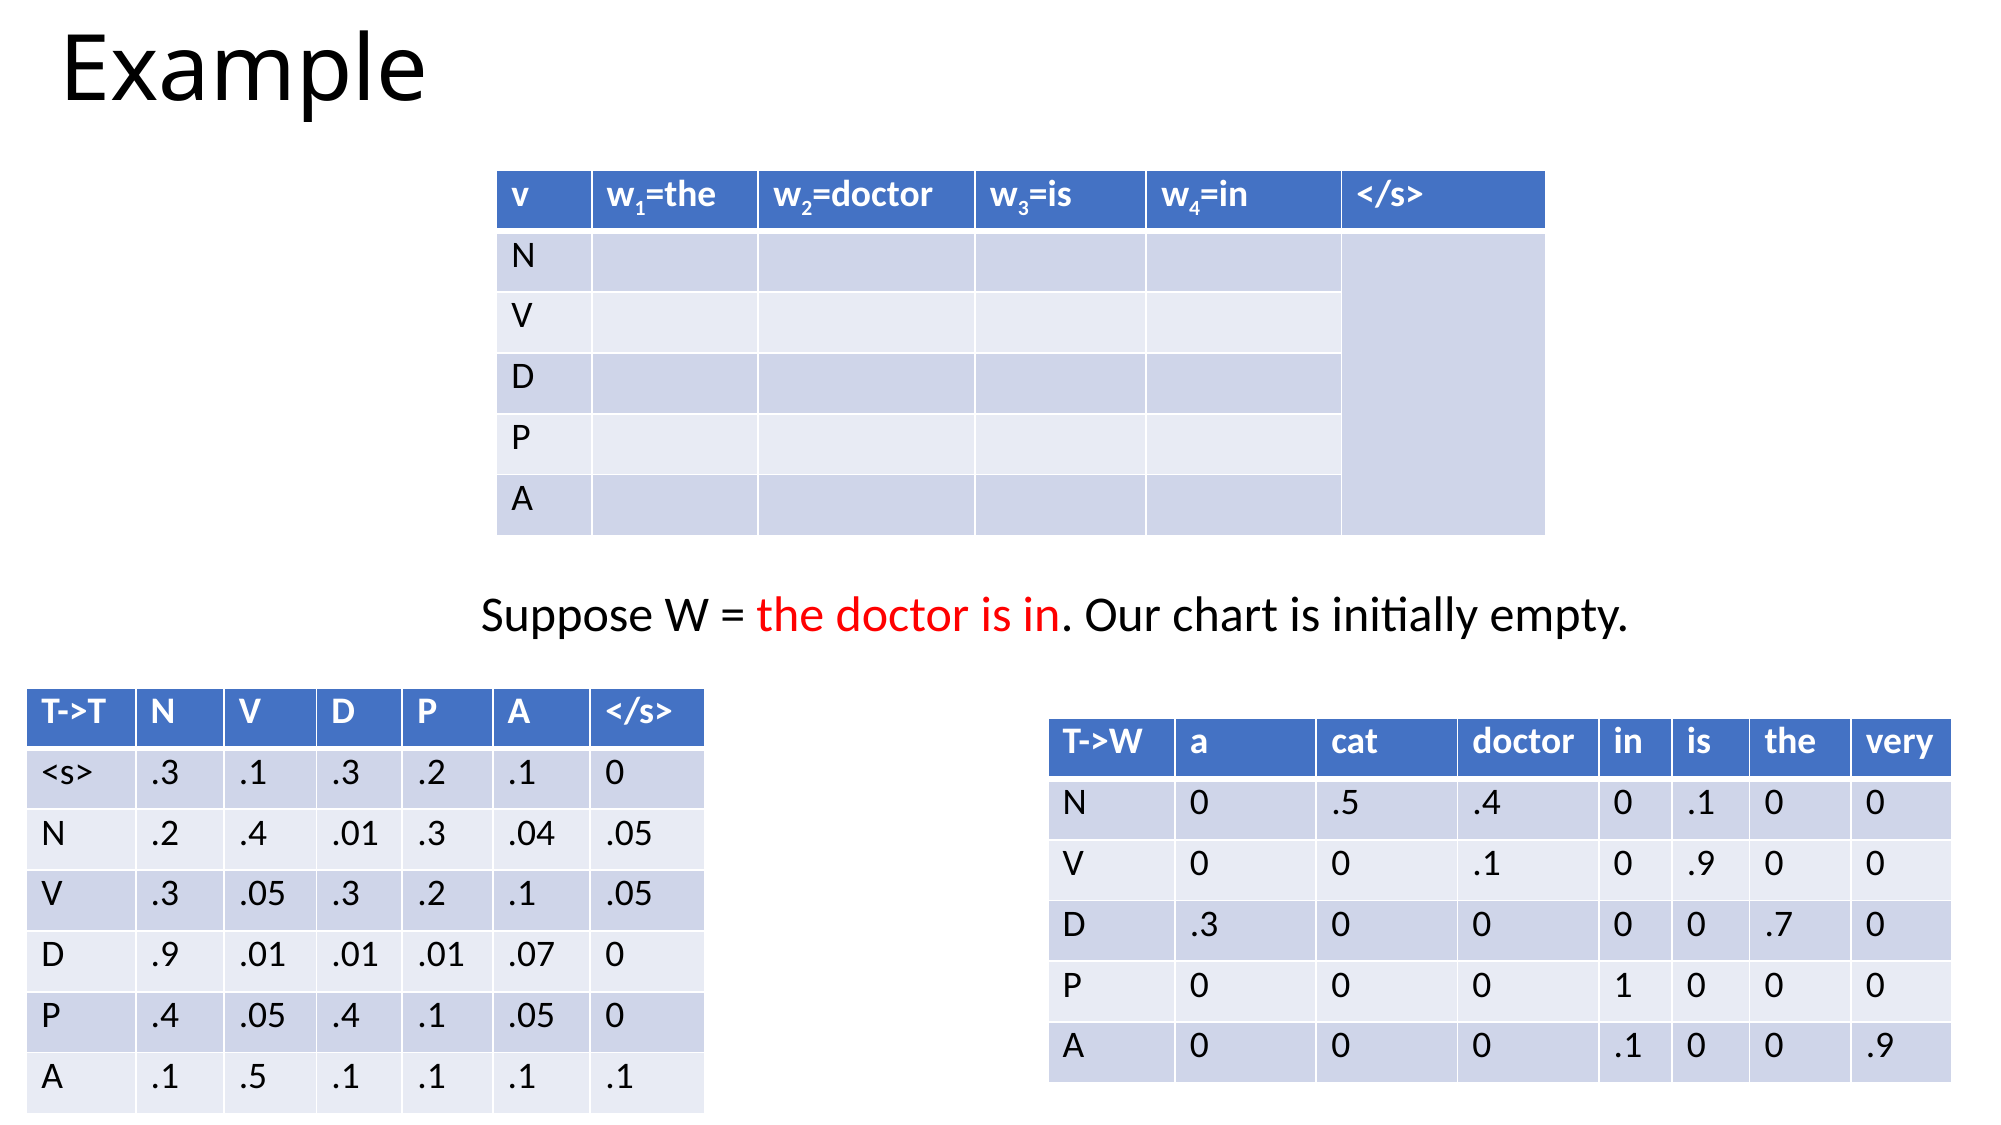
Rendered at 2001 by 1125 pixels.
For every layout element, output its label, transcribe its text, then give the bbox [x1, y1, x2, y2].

table_cell 0 [1458, 1023, 1598, 1082]
table_cell [1147, 475, 1341, 535]
table_header w4=in [1147, 180, 1341, 228]
text_box Suppose W = the doctor is in. Our chart is initially empty. [466, 573, 1645, 649]
table_cell .4 [317, 993, 401, 1052]
table_cell [976, 475, 1145, 535]
table_cell 0 [1673, 901, 1749, 960]
table_cell .07 [494, 932, 589, 991]
table_cell .2 [403, 751, 492, 808]
table_cell 0 [1600, 841, 1671, 900]
table_cell .05 [591, 810, 704, 869]
table_cell N [497, 234, 591, 291]
table_cell .2 [137, 810, 223, 869]
table_cell [976, 234, 1145, 291]
table_cell .01 [317, 932, 401, 991]
table_cell .4 [1458, 782, 1598, 839]
table_cell P [1049, 962, 1174, 1021]
table_cell [593, 293, 757, 352]
table_cell .01 [403, 932, 492, 991]
table_cell 0 [1852, 962, 1951, 1021]
table_header cat [1317, 719, 1457, 776]
table_cell .1 [403, 993, 492, 1052]
table_cell 0 [1317, 1023, 1457, 1082]
table_cell .3 [317, 871, 401, 930]
table_cell [593, 234, 757, 291]
table_cell .01 [225, 932, 316, 991]
table_cell 0 [1176, 841, 1315, 900]
table_cell 0 [1673, 1023, 1749, 1082]
table_header w1=the [593, 180, 757, 228]
table_cell .04 [494, 810, 589, 869]
table_cell D [497, 354, 591, 413]
table_header w3=is [976, 180, 1145, 228]
table_cell 0 [1852, 841, 1951, 900]
table_cell 0 [1673, 962, 1749, 1021]
table_cell V [497, 293, 591, 352]
table_header A [494, 689, 589, 746]
table_cell 0 [1600, 901, 1671, 960]
table_cell A [1049, 1023, 1174, 1082]
table_cell D [27, 932, 135, 991]
table_cell V [1049, 841, 1174, 900]
table_cell .9 [1673, 841, 1749, 900]
table_cell A [27, 1053, 135, 1113]
table_header a [1176, 719, 1315, 776]
table_cell .05 [225, 871, 316, 930]
table_cell 0 [1852, 901, 1951, 960]
table_header P [403, 689, 492, 746]
table_header the [1750, 719, 1850, 776]
table_cell [593, 354, 757, 413]
table_cell 0 [1750, 962, 1850, 1021]
table_cell .1 [494, 751, 589, 808]
table_header T->T [27, 689, 135, 746]
table_cell [1147, 234, 1341, 291]
table_cell 0 [1852, 782, 1951, 839]
table_cell 0 [1750, 1023, 1850, 1082]
table_header very [1852, 719, 1951, 776]
table_cell .05 [494, 993, 589, 1052]
title Example [44, 0, 1770, 180]
table_cell .1 [403, 1053, 492, 1113]
table_cell .1 [225, 751, 316, 808]
table_cell 0 [1458, 901, 1598, 960]
table_cell .4 [225, 810, 316, 869]
table_cell 0 [1317, 962, 1457, 1021]
table_cell 0 [1600, 782, 1671, 839]
table_cell .5 [225, 1053, 316, 1113]
table_cell .5 [1317, 782, 1457, 839]
table_cell 0 [1176, 1023, 1315, 1082]
table_cell .05 [225, 993, 316, 1052]
table_cell N [27, 810, 135, 869]
table_cell 1 [1600, 962, 1671, 1021]
table_header </s> [1342, 180, 1545, 228]
table_cell [759, 354, 974, 413]
table_header v [497, 180, 591, 228]
table_header in [1600, 719, 1671, 776]
table_cell .1 [1673, 782, 1749, 839]
table_cell [976, 293, 1145, 352]
table_cell [976, 354, 1145, 413]
table_cell 0 [1176, 962, 1315, 1021]
table_cell P [497, 415, 591, 474]
table_cell .3 [137, 871, 223, 930]
table_cell 0 [591, 932, 704, 991]
table_cell .3 [137, 751, 223, 808]
table_cell N [1049, 782, 1174, 839]
table_cell .2 [403, 871, 492, 930]
table_cell .9 [137, 932, 223, 991]
table_cell D [1049, 901, 1174, 960]
table_cell .1 [1458, 841, 1598, 900]
table_cell [759, 293, 974, 352]
table_cell .1 [317, 1053, 401, 1113]
table_cell [759, 415, 974, 474]
table_cell .4 [137, 993, 223, 1052]
table_cell [759, 475, 974, 535]
table_cell .1 [591, 1053, 704, 1113]
table_cell 0 [1317, 841, 1457, 900]
table_cell 0 [1176, 782, 1315, 839]
table_cell A [497, 475, 591, 535]
table_cell .7 [1750, 901, 1850, 960]
table_cell 0 [1750, 841, 1850, 900]
table_cell 0 [1458, 962, 1598, 1021]
table_cell 0 [1750, 782, 1850, 839]
table_cell [1147, 293, 1341, 352]
table_header N [137, 689, 223, 746]
table_cell [593, 415, 757, 474]
table_cell 0 [1317, 901, 1457, 960]
table_cell .1 [494, 1053, 589, 1113]
table_cell .3 [1176, 901, 1315, 960]
table_header doctor [1458, 719, 1598, 776]
table_cell 0 [591, 993, 704, 1052]
table_header is [1673, 719, 1749, 776]
table_cell [593, 475, 757, 535]
table_cell .3 [403, 810, 492, 869]
table_header T->W [1049, 719, 1174, 776]
table_cell [1342, 234, 1545, 535]
table_cell [976, 415, 1145, 474]
table_cell .3 [317, 751, 401, 808]
table_header </s> [591, 689, 704, 746]
table_cell P [27, 993, 135, 1052]
table_cell [1147, 415, 1341, 474]
table_cell .1 [494, 871, 589, 930]
table_cell V [27, 871, 135, 930]
table_cell <s> [27, 751, 135, 808]
table_header D [317, 689, 401, 746]
table_cell .01 [317, 810, 401, 869]
table_cell .9 [1852, 1023, 1951, 1082]
table_cell .1 [137, 1053, 223, 1113]
table_header V [225, 689, 316, 746]
table_cell .05 [591, 871, 704, 930]
table_cell .1 [1600, 1023, 1671, 1082]
table_header w2=doctor [759, 180, 974, 228]
table_cell [1147, 354, 1341, 413]
table_cell 0 [591, 751, 704, 808]
table_cell [759, 234, 974, 291]
